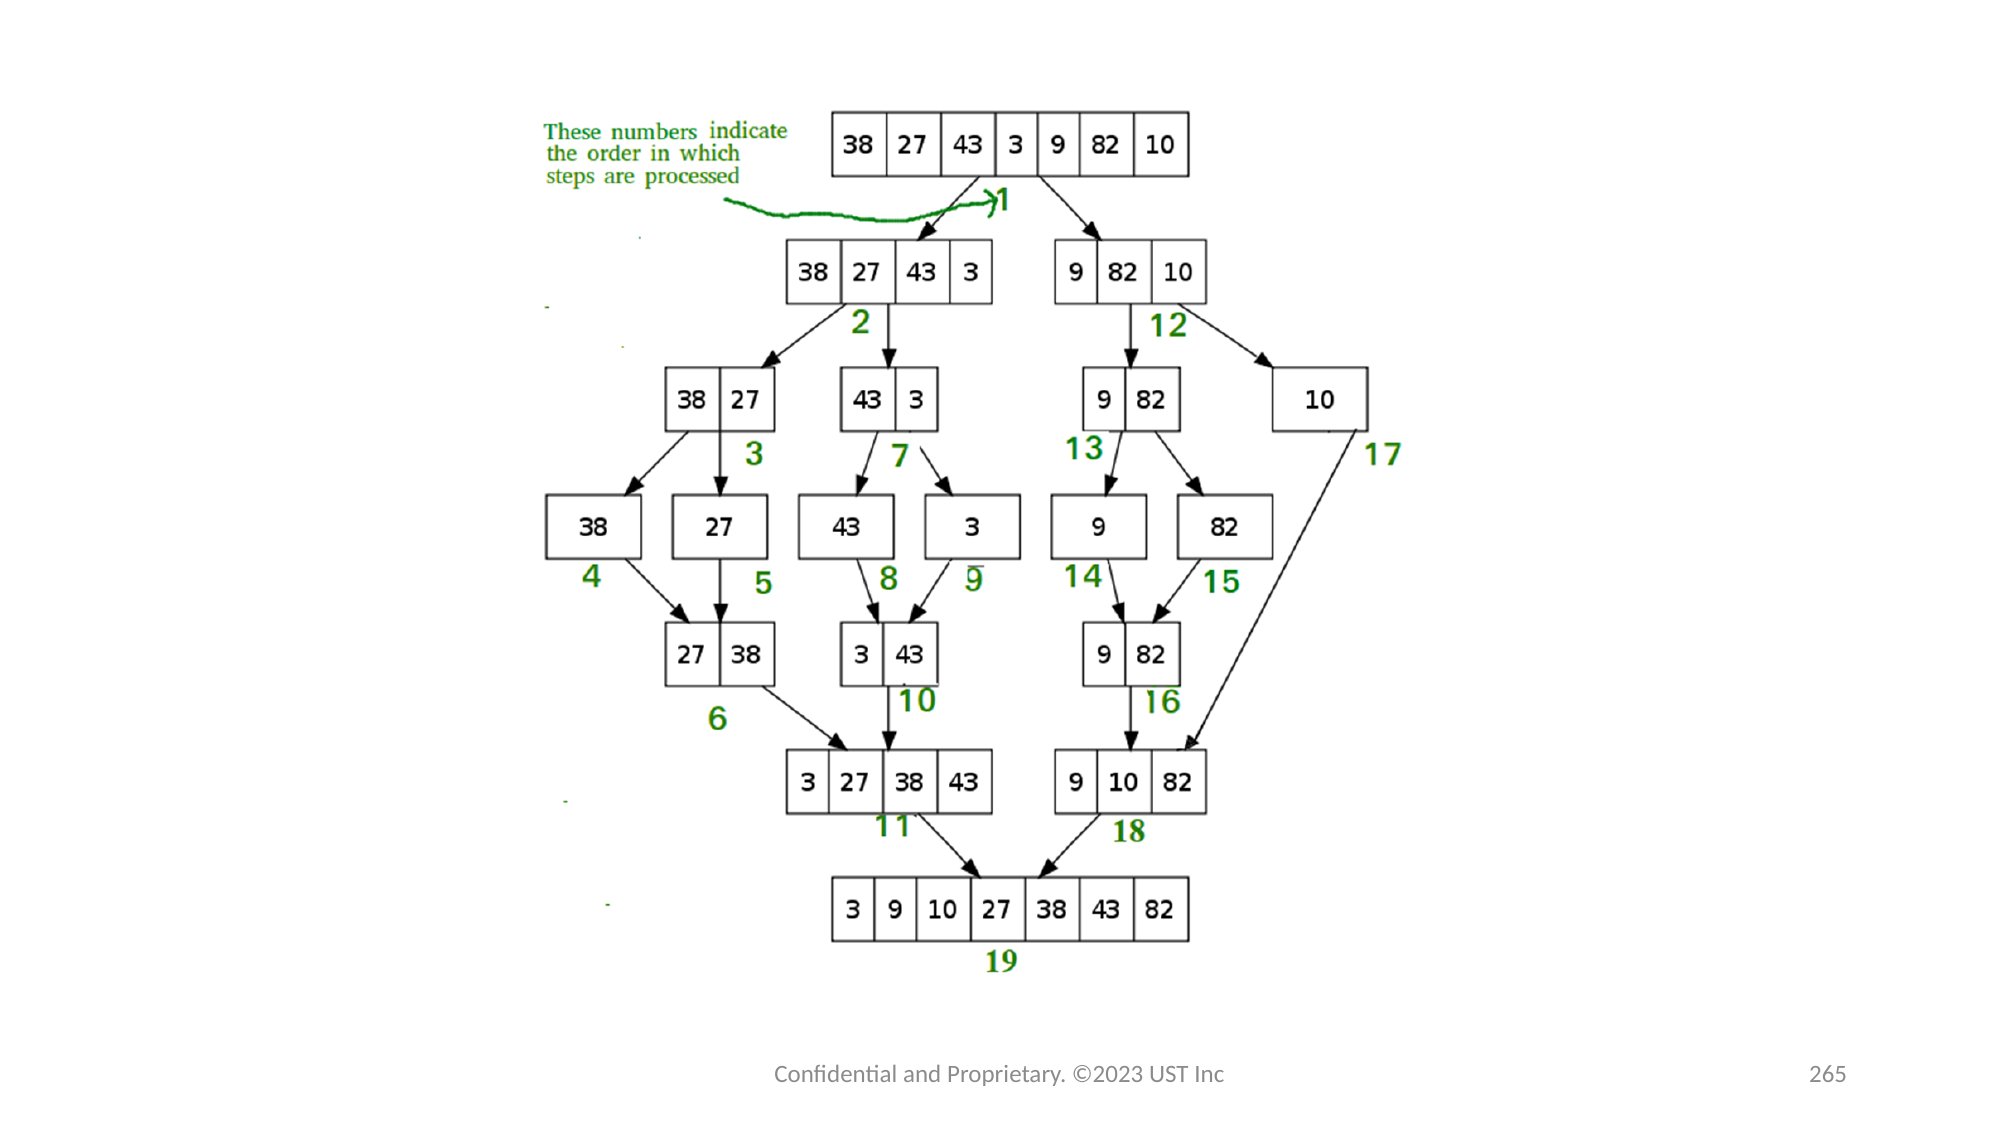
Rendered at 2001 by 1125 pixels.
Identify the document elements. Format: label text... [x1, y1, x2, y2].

footer Confidential and Proprietary. ©2023 UST Inc [662, 1042, 1338, 1103]
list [539, 105, 1461, 1020]
slide_number 265 [1412, 1042, 1863, 1103]
